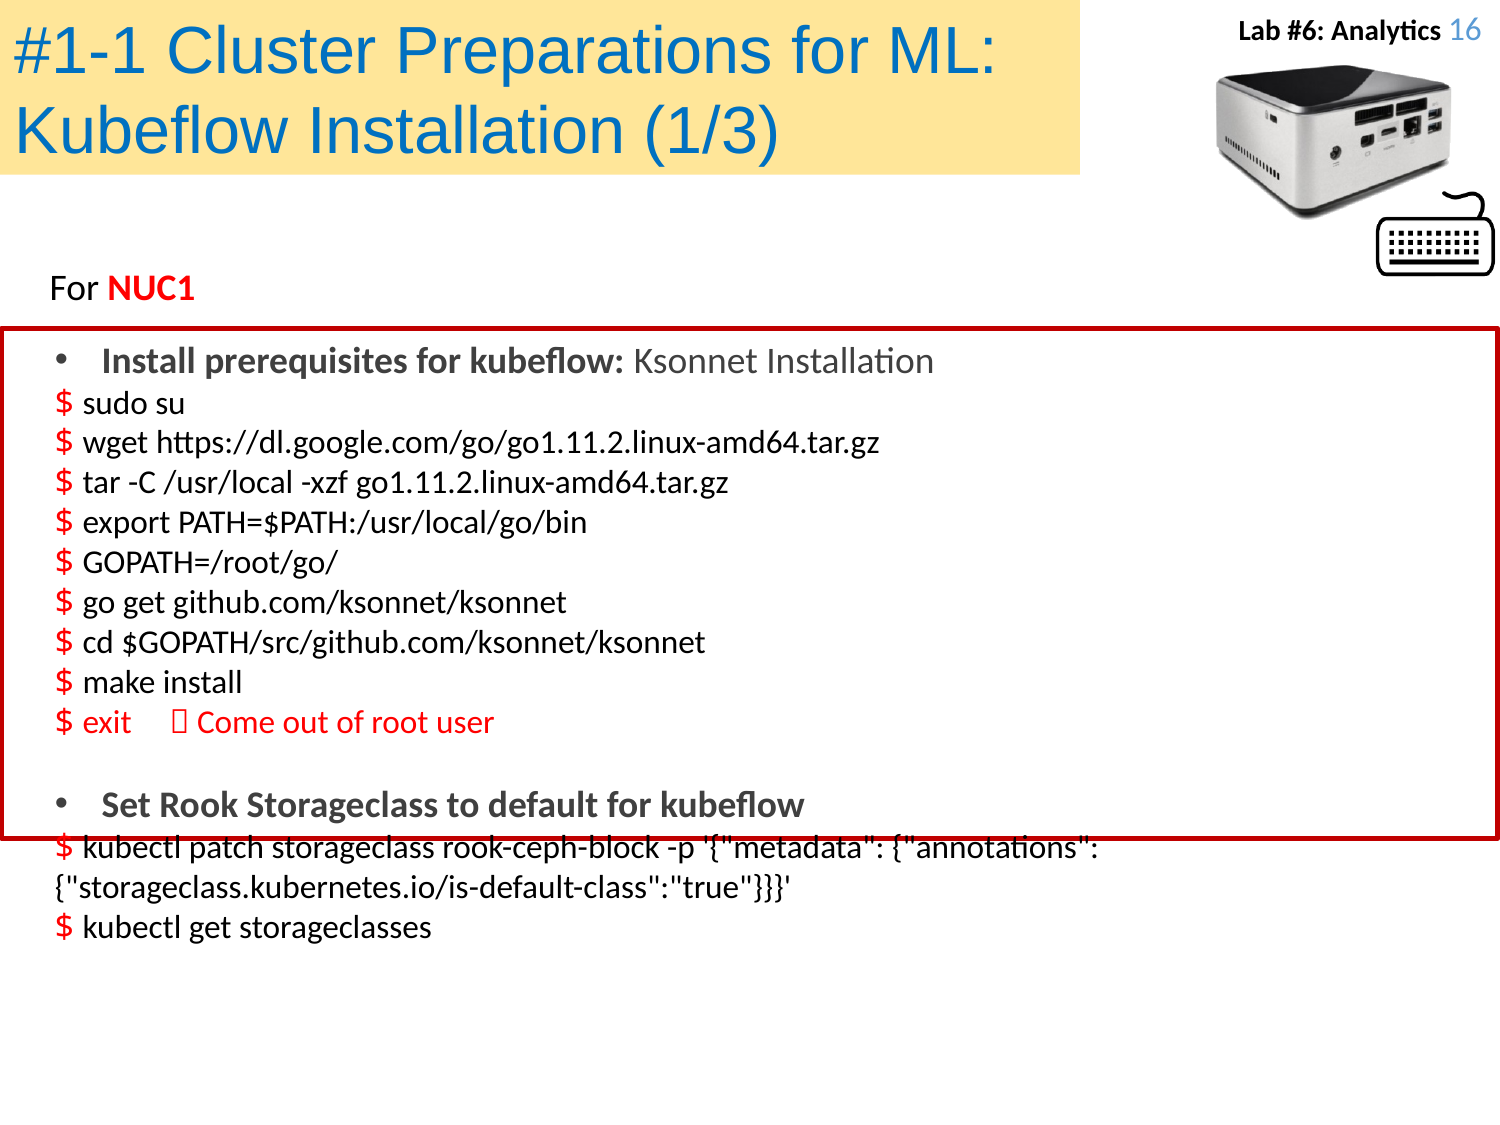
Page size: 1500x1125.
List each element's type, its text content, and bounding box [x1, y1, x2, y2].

picture [1207, 62, 1500, 326]
text_box Install prerequisites for kubeflow: Ksonnet Installation $ sudo su $ wget https://dl.google.com/go/go1.11.2.linux-amd64.tar.gz $ tar -C /usr/local -xzf go1.11.2.linux-amd64.tar.gz $ export PATH=$PATH:/usr/local/go/bin $ GOPATH=/root/go/ $ go get github.com/ksonnet/ksonnet $ cd $GOPATH/src/github.com/ksonnet/ksonnet $ make install $ exit  Come out of root user Set Rook Storageclass to default for kubeflow $ kubectl patch storageclass rook-ceph-block -p '{"metadata": {"annotations":{"storageclass.kubernetes.io/is-default-class":"true"}}}' $ kubectl get storageclasses [0, 328, 1498, 1072]
text_box #1-1 Cluster Preparations for ML: Kubeflow Installation (1/3) [0, 0, 1080, 175]
text_box For NUC1 [34, 255, 219, 316]
